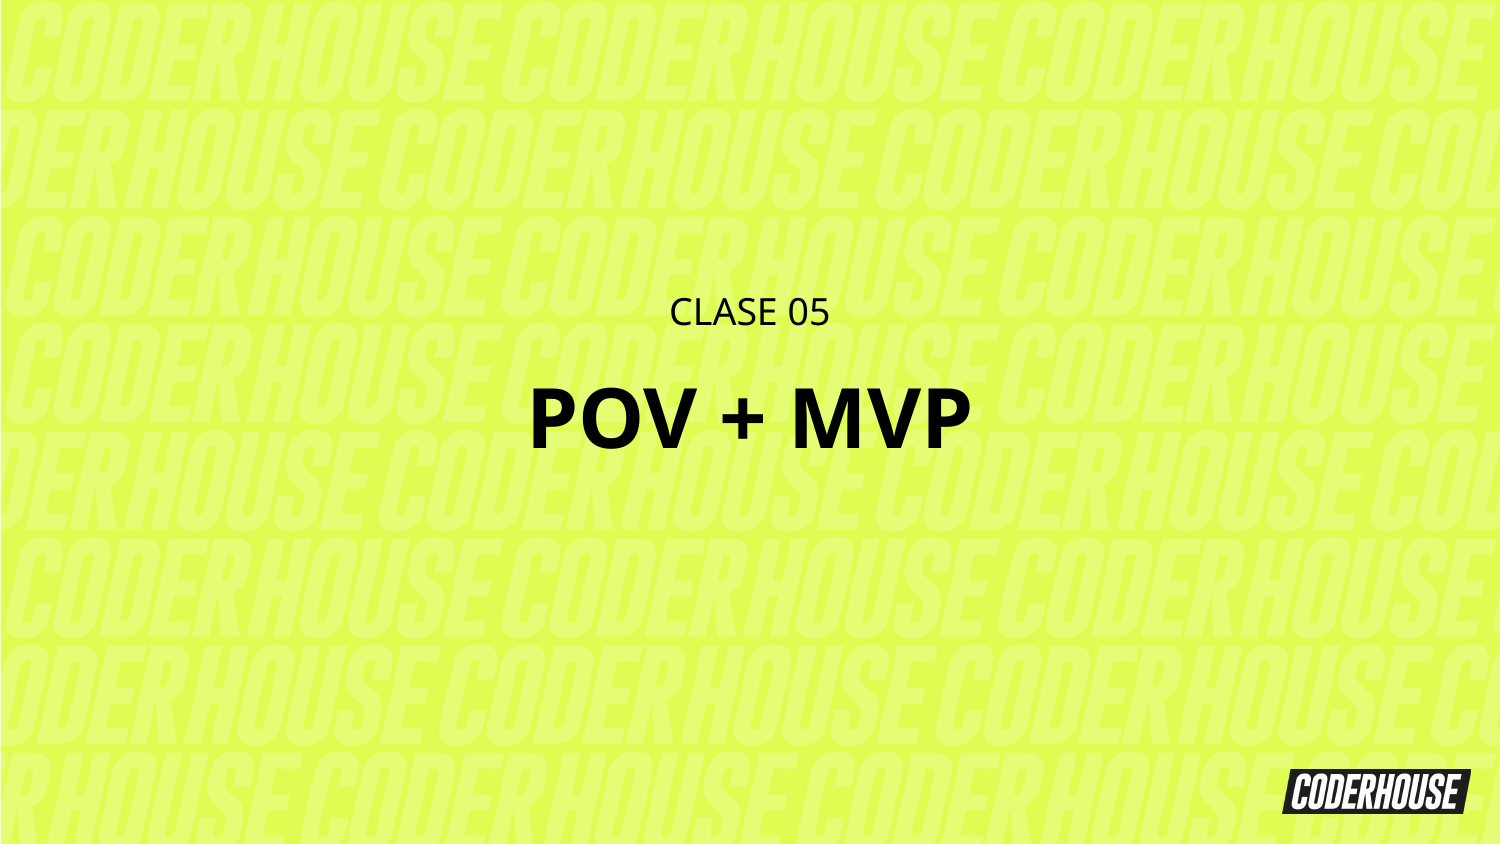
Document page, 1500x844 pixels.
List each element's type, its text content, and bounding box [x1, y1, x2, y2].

picture [0, 0, 1500, 844]
text_box CLASE 05 [239, 273, 1261, 349]
text_box POV + MVP [239, 361, 1261, 482]
